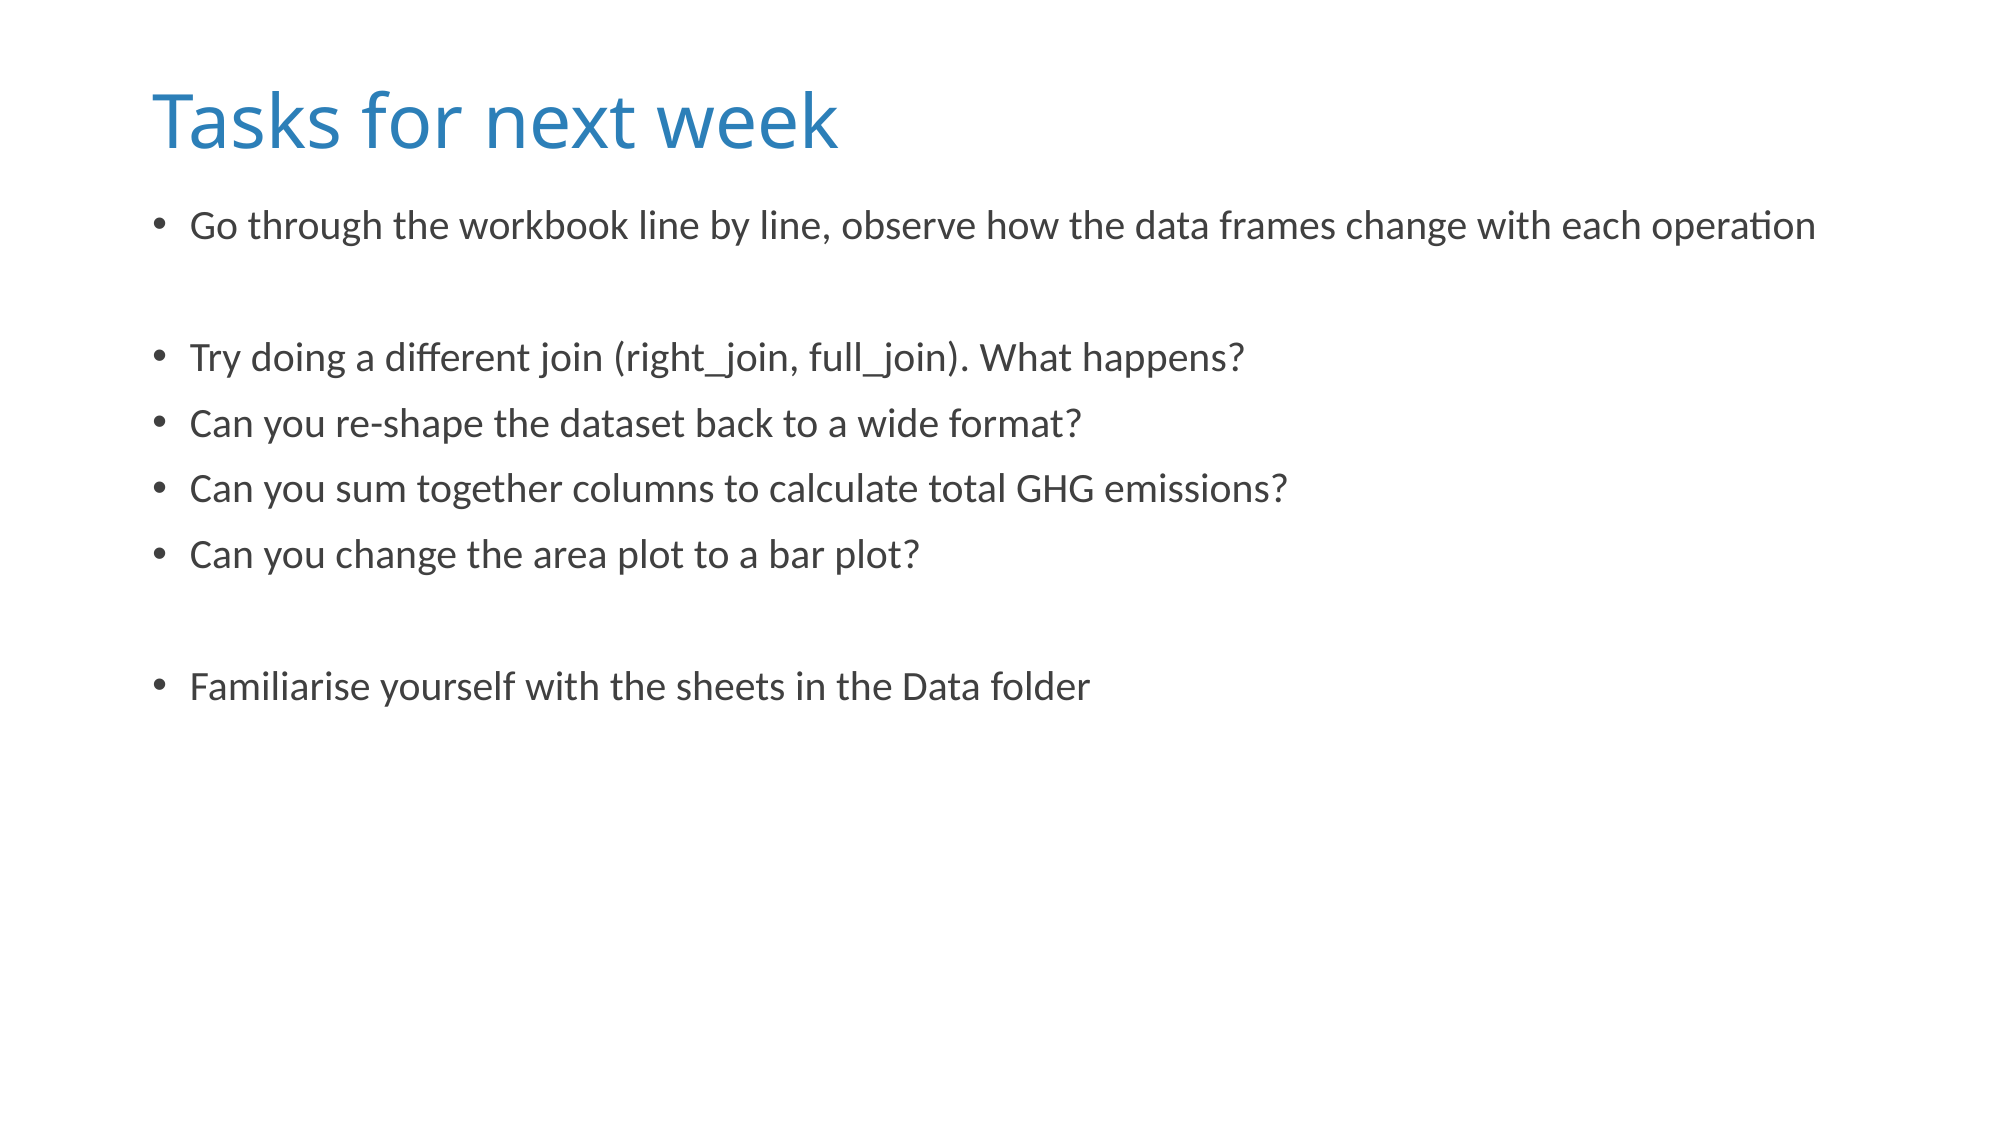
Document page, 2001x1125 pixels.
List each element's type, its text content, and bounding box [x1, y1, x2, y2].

title Tasks for next week [137, 59, 1863, 190]
list Go through the workbook line by line, observe how the data frames change with each operation Try doing a different join (right_join, full_join). What happens? Can you re-shape the dataset back to a wide format? Can you sum together columns to calculate total GHG emissions? Can you change the area plot to a bar plot? Familiarise yourself with the sheets in the Data folder [137, 196, 1863, 967]
